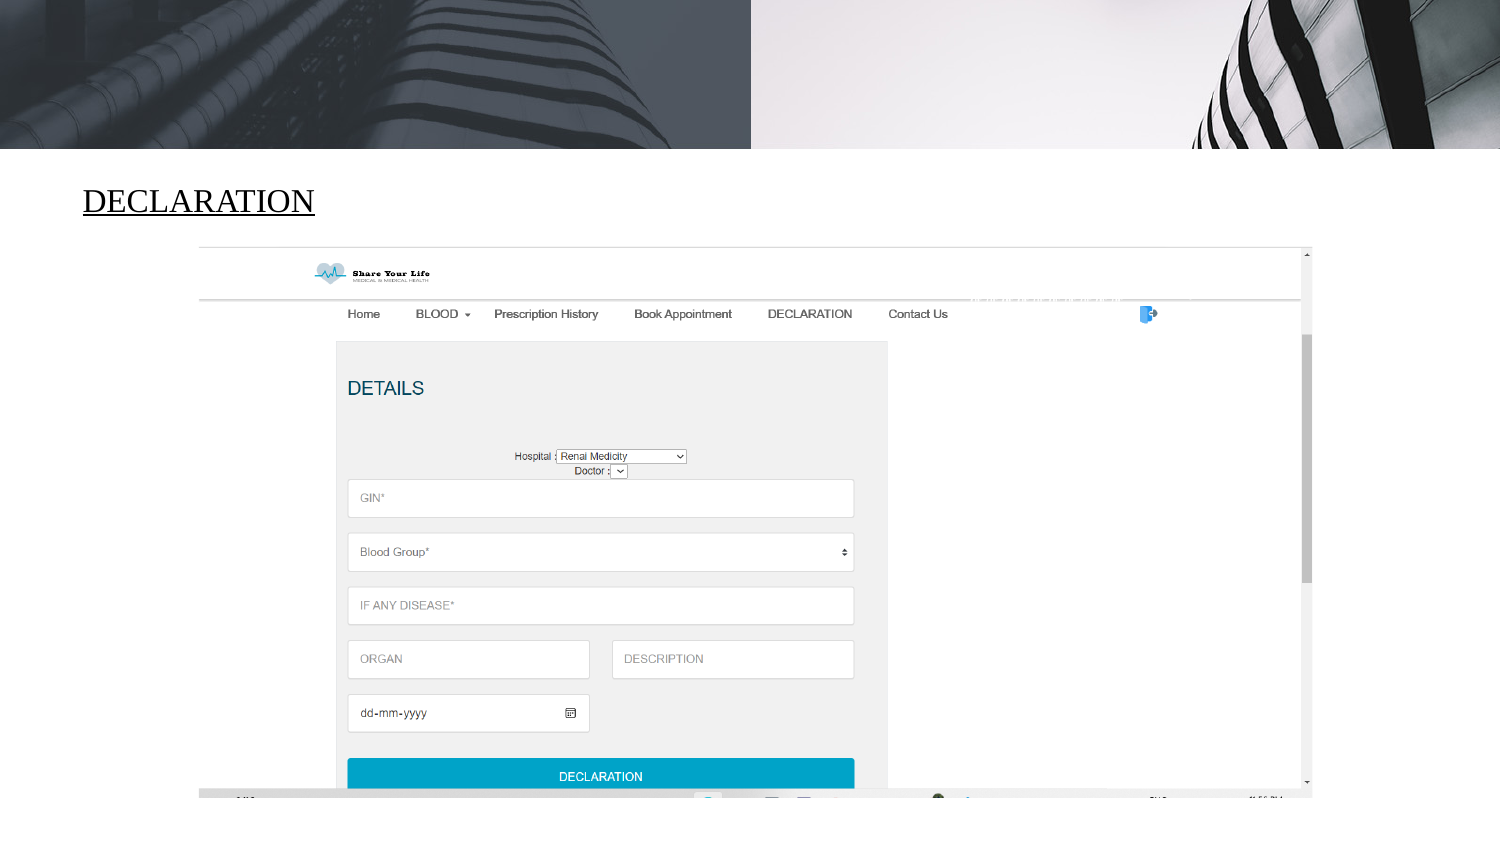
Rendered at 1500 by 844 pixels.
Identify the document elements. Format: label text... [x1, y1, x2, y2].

text_box DECLARATION [67, 171, 330, 226]
picture [0, 0, 1500, 844]
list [198, 246, 1313, 798]
